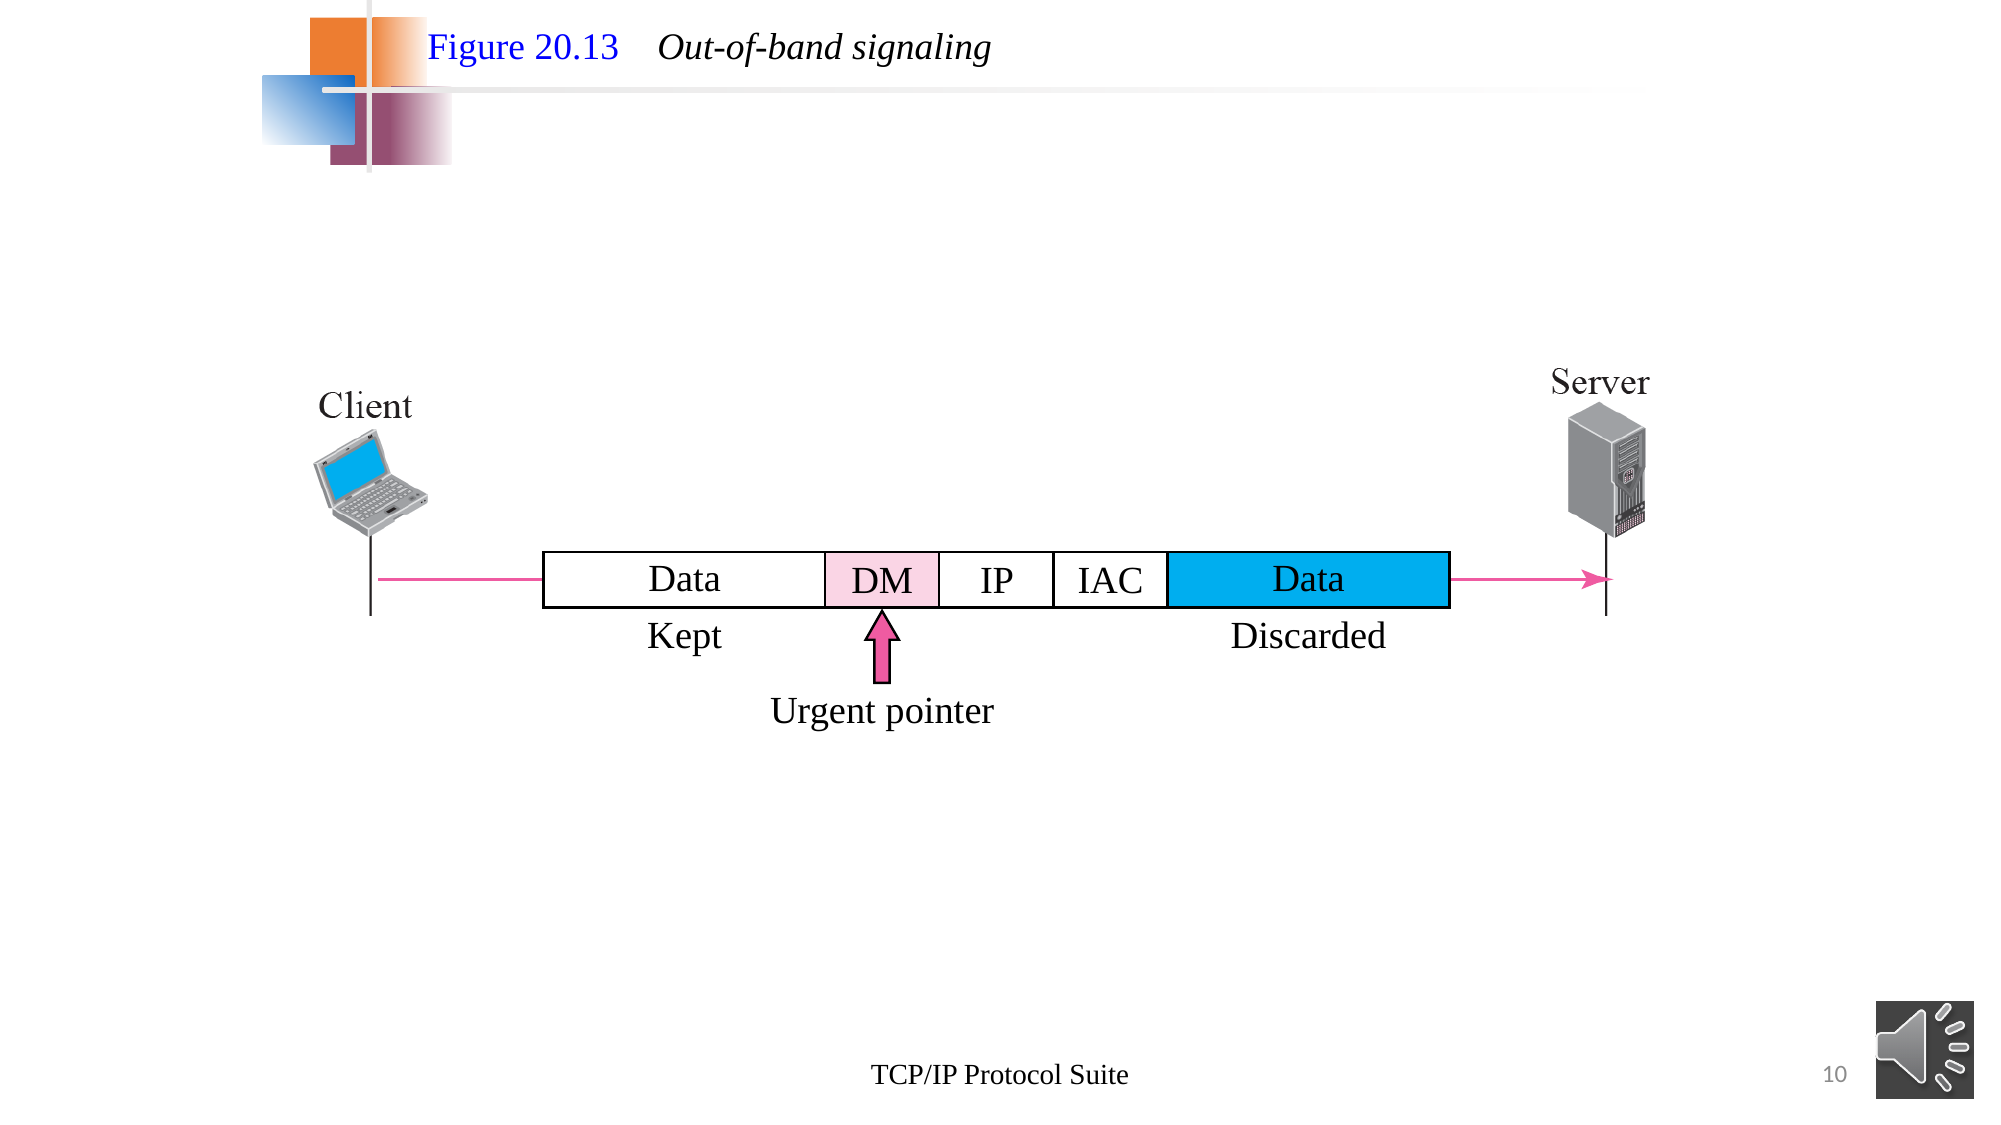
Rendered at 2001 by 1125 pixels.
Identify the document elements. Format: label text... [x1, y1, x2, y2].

text_box [322, 87, 1673, 93]
picture [1874, 999, 1975, 1100]
text_box Figure 20.13 Out-of-band signaling [412, 14, 1350, 75]
text_box [262, 75, 355, 145]
slide_number 10 [1412, 1042, 1863, 1103]
text_box [391, 93, 452, 165]
text_box [372, 17, 427, 86]
text_box [366, 93, 372, 173]
text_box [310, 17, 366, 86]
text_box [372, 93, 391, 165]
picture [313, 362, 1650, 736]
text_box [366, 0, 372, 87]
text_box [330, 93, 366, 165]
footer TCP/IP Protocol Suite [662, 1042, 1338, 1103]
